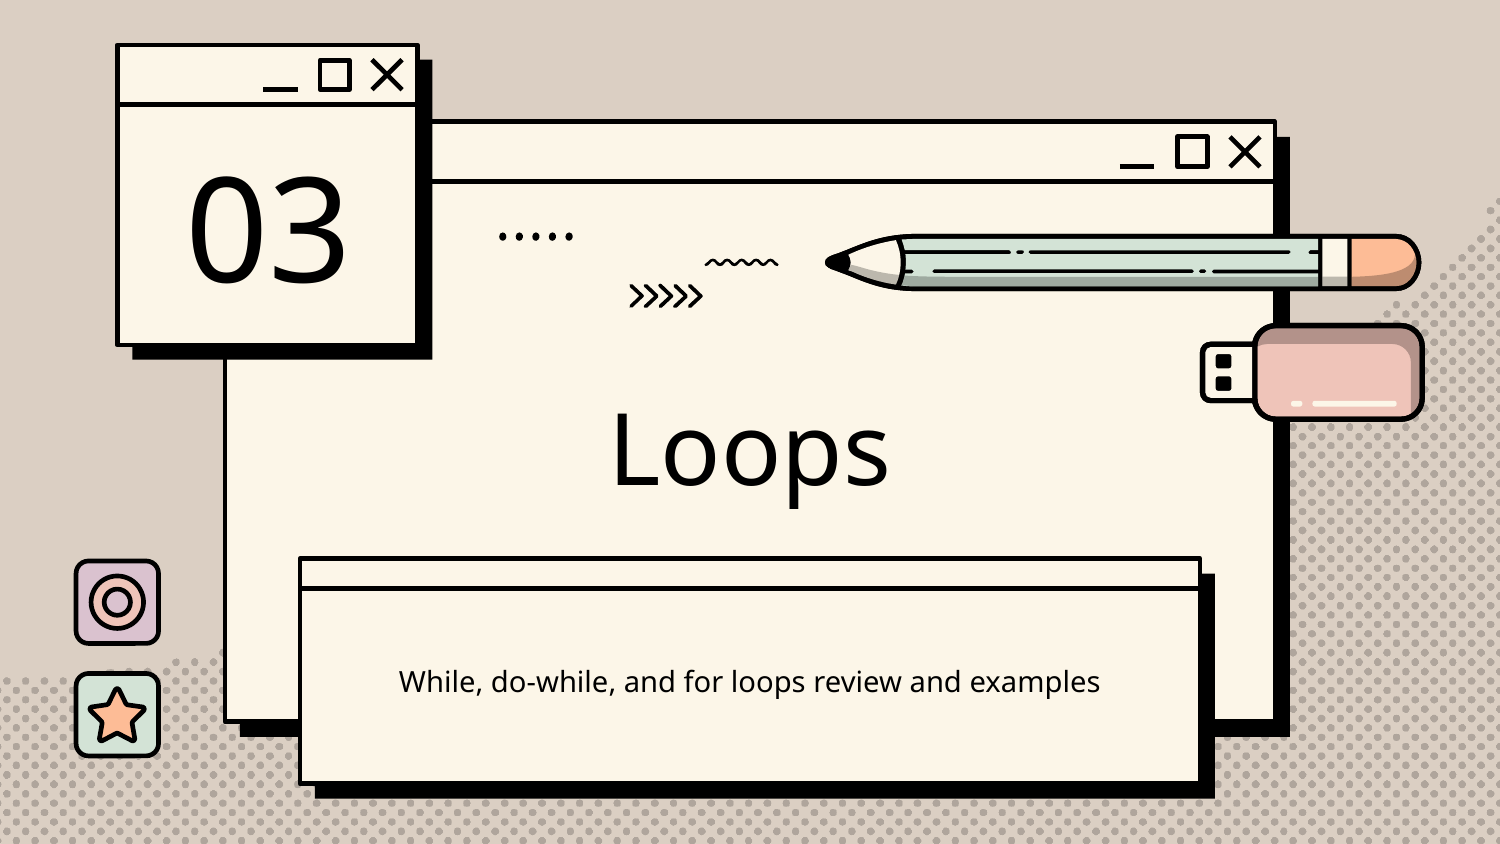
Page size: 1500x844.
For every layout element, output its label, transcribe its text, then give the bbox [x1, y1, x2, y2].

text_box [565, 232, 573, 241]
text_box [823, 233, 1425, 292]
text_box [532, 232, 540, 241]
text_box [688, 284, 703, 308]
text_box [76, 673, 159, 756]
text_box [499, 232, 507, 241]
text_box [1262, 259, 1363, 486]
text_box [515, 232, 523, 241]
text_box [89, 688, 145, 741]
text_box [299, 558, 1216, 799]
text_box [658, 283, 674, 308]
text_box [704, 258, 779, 267]
title Loops [300, 370, 1200, 521]
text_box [75, 560, 159, 644]
text_box [548, 232, 556, 241]
text_box [673, 284, 688, 308]
text_box [643, 284, 659, 308]
text_box [629, 284, 644, 308]
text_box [116, 44, 433, 360]
